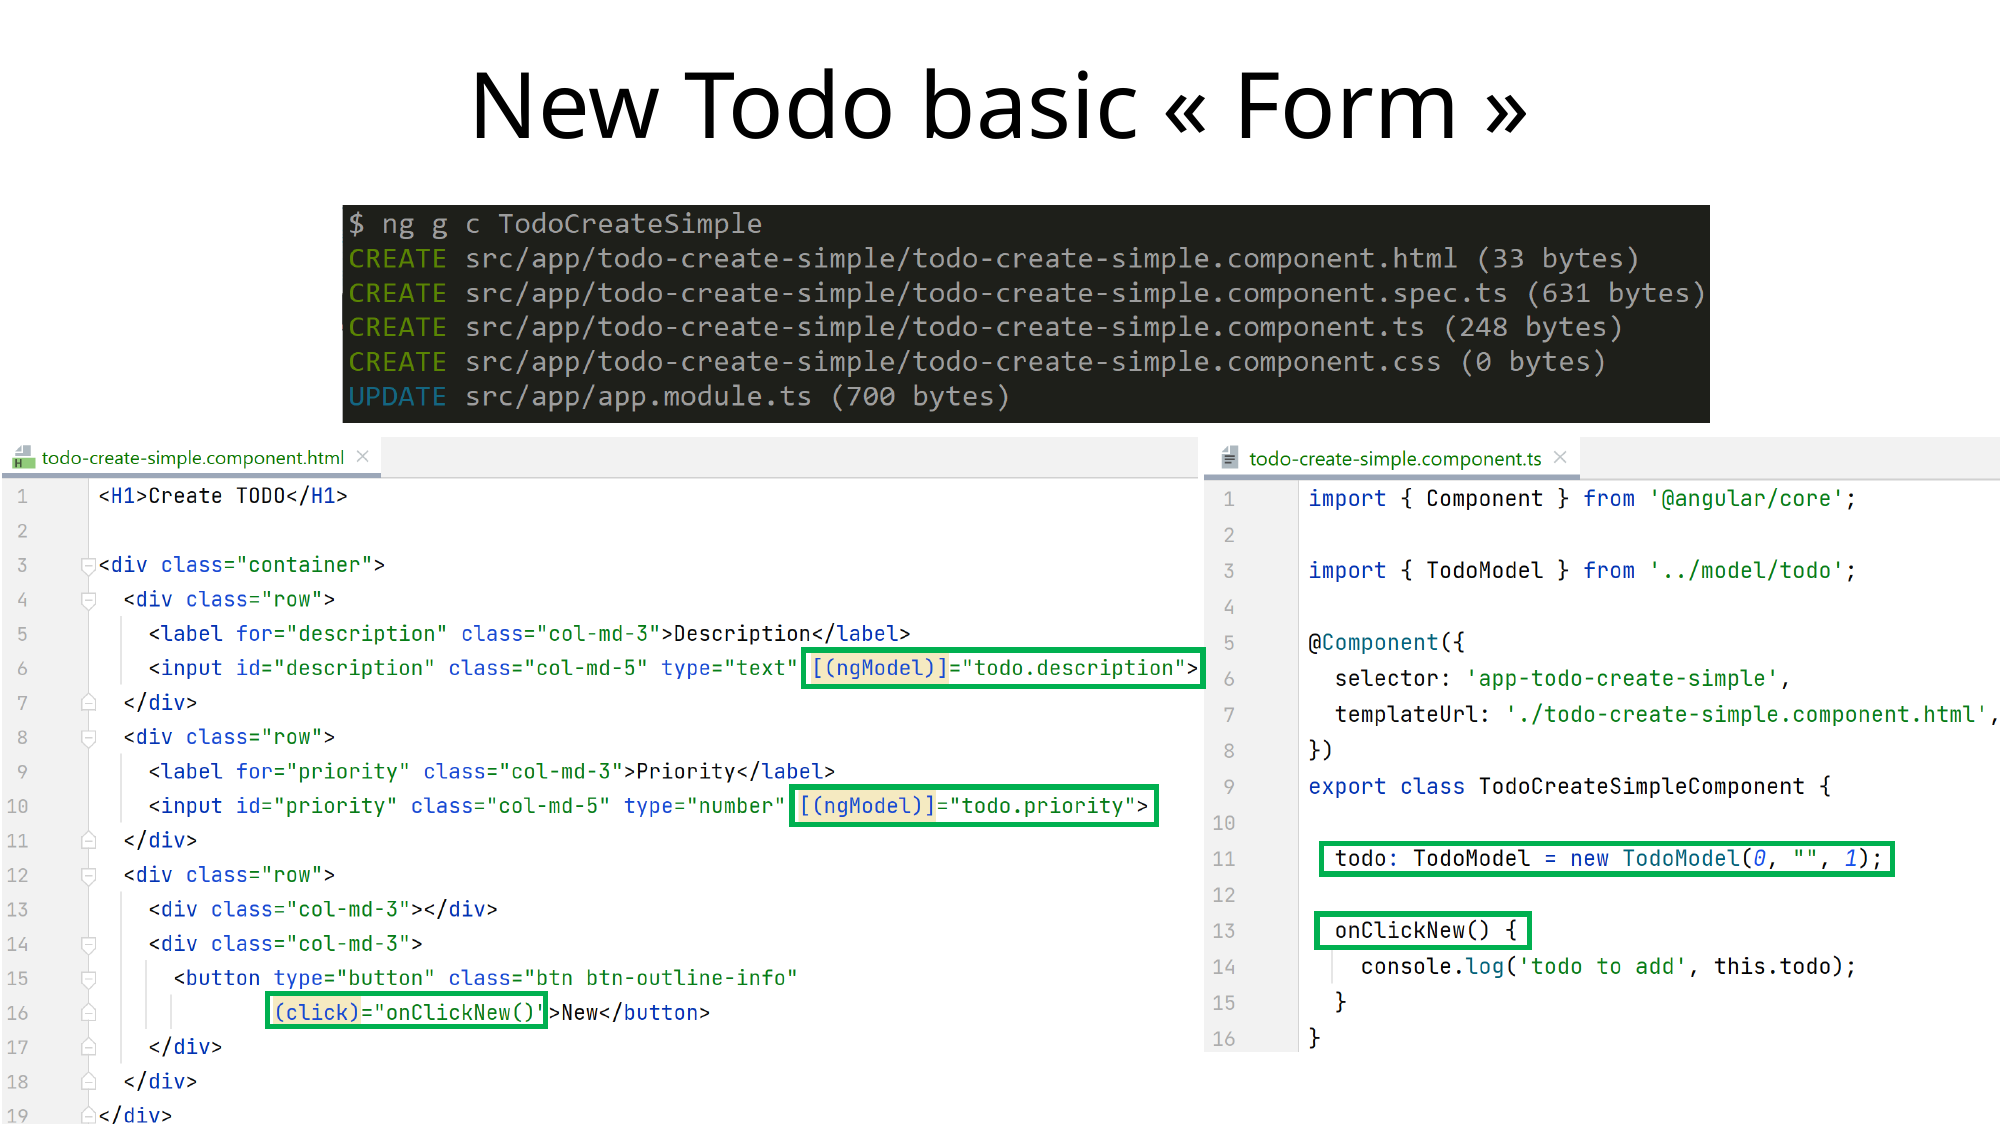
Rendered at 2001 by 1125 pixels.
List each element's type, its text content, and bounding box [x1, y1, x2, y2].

picture [342, 205, 1710, 423]
text_box [1198, 649, 1204, 688]
picture [2, 437, 1198, 1124]
picture [1204, 437, 2000, 1053]
title New Todo basic « Form » [137, 0, 1863, 218]
